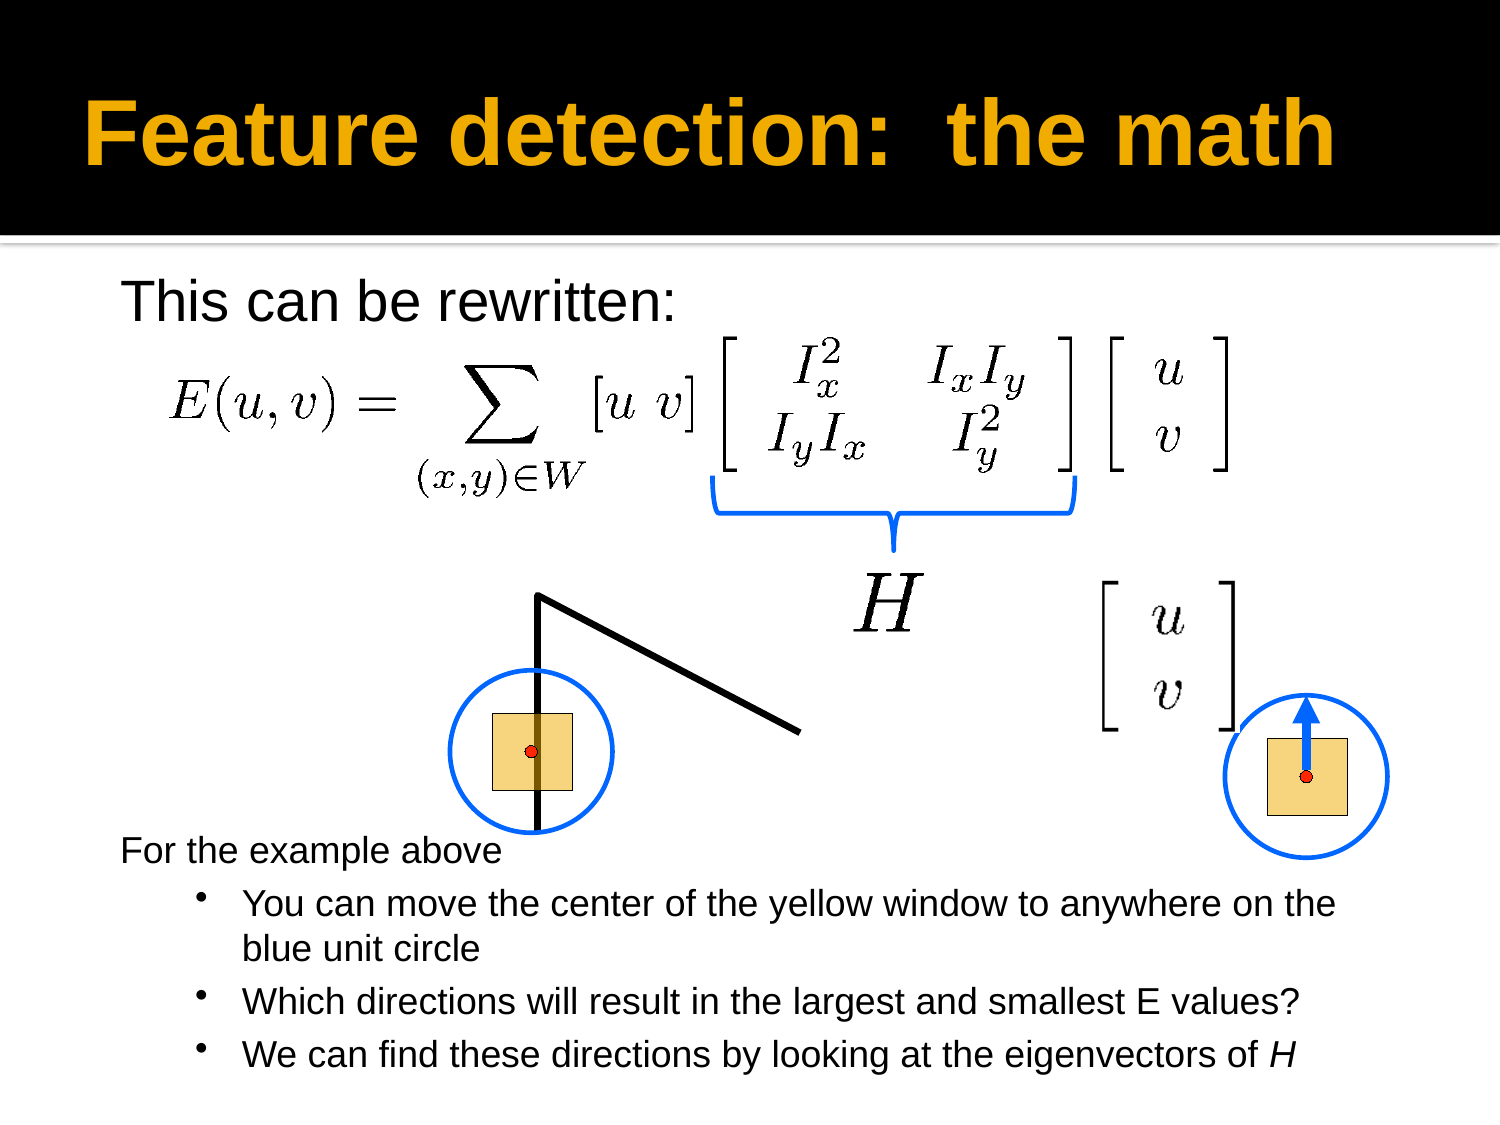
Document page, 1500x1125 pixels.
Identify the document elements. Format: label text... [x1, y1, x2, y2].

text_box [1224, 695, 1388, 858]
text_box For the example above You can move the center of the yellow window to anywhere on the blue unit circle Which directions will result in the largest and smallest E values? We can find these directions by looking at the eigenvectors of H [112, 818, 1388, 1083]
picture [1101, 575, 1241, 733]
text_box This can be rewritten: [112, 255, 1463, 811]
text_box [449, 670, 613, 833]
picture [849, 566, 926, 634]
text_box [715, 509, 1072, 551]
title Feature detection: the math [74, 24, 1426, 232]
picture [163, 332, 1232, 501]
text_box [581, 811, 595, 817]
